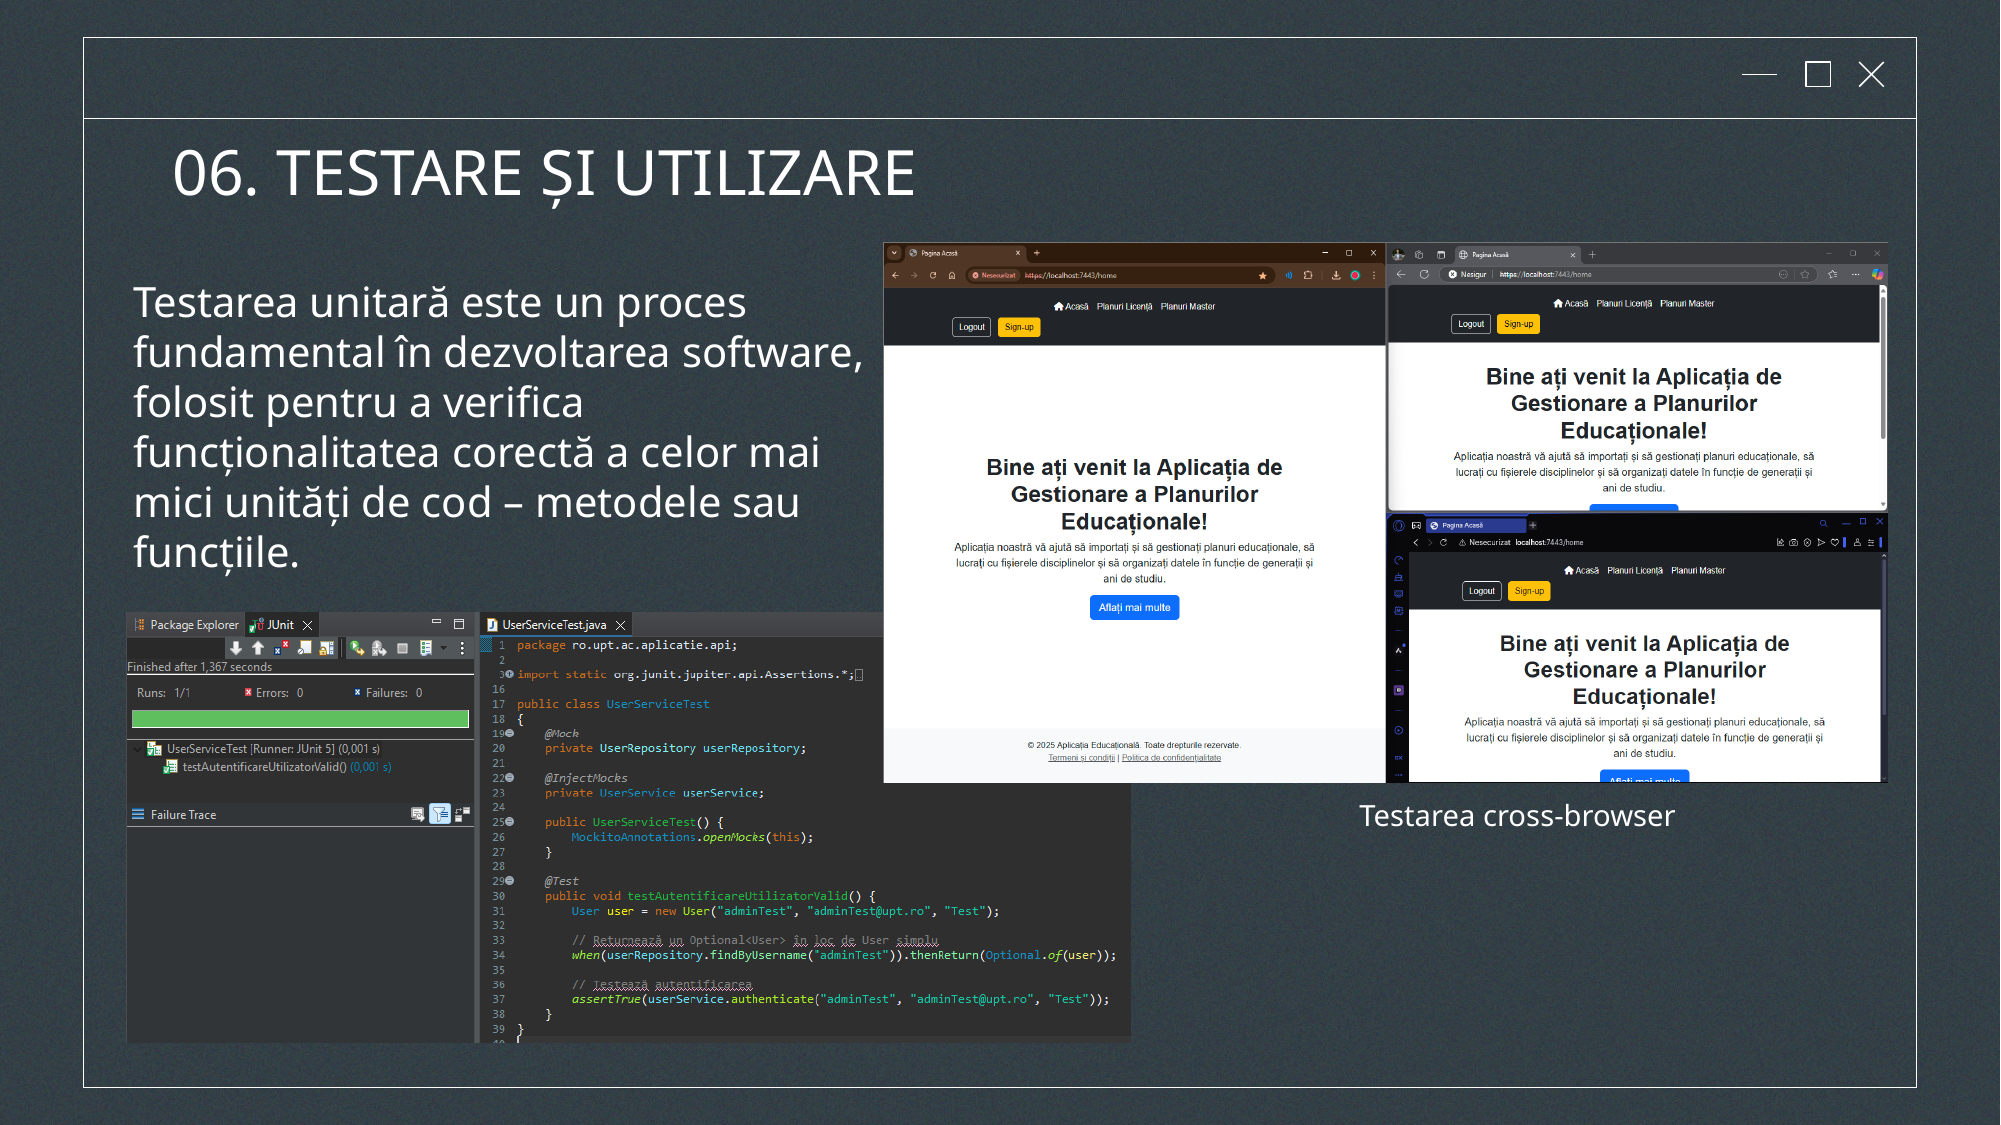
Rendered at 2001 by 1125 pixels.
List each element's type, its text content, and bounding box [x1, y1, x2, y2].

title 06. TESTARE ȘI UTILIZARE [157, 117, 1843, 243]
picture [0, 0, 2000, 1125]
subtitle Testarea unitară este un proces fundamental în dezvoltarea software, folosit pentru a verifica funcționalitatea corectă a celor mai mici unități de cod – metodele sau funcțiile. [43, 261, 878, 613]
subtitle Testarea cross-browser [1135, 789, 1888, 861]
